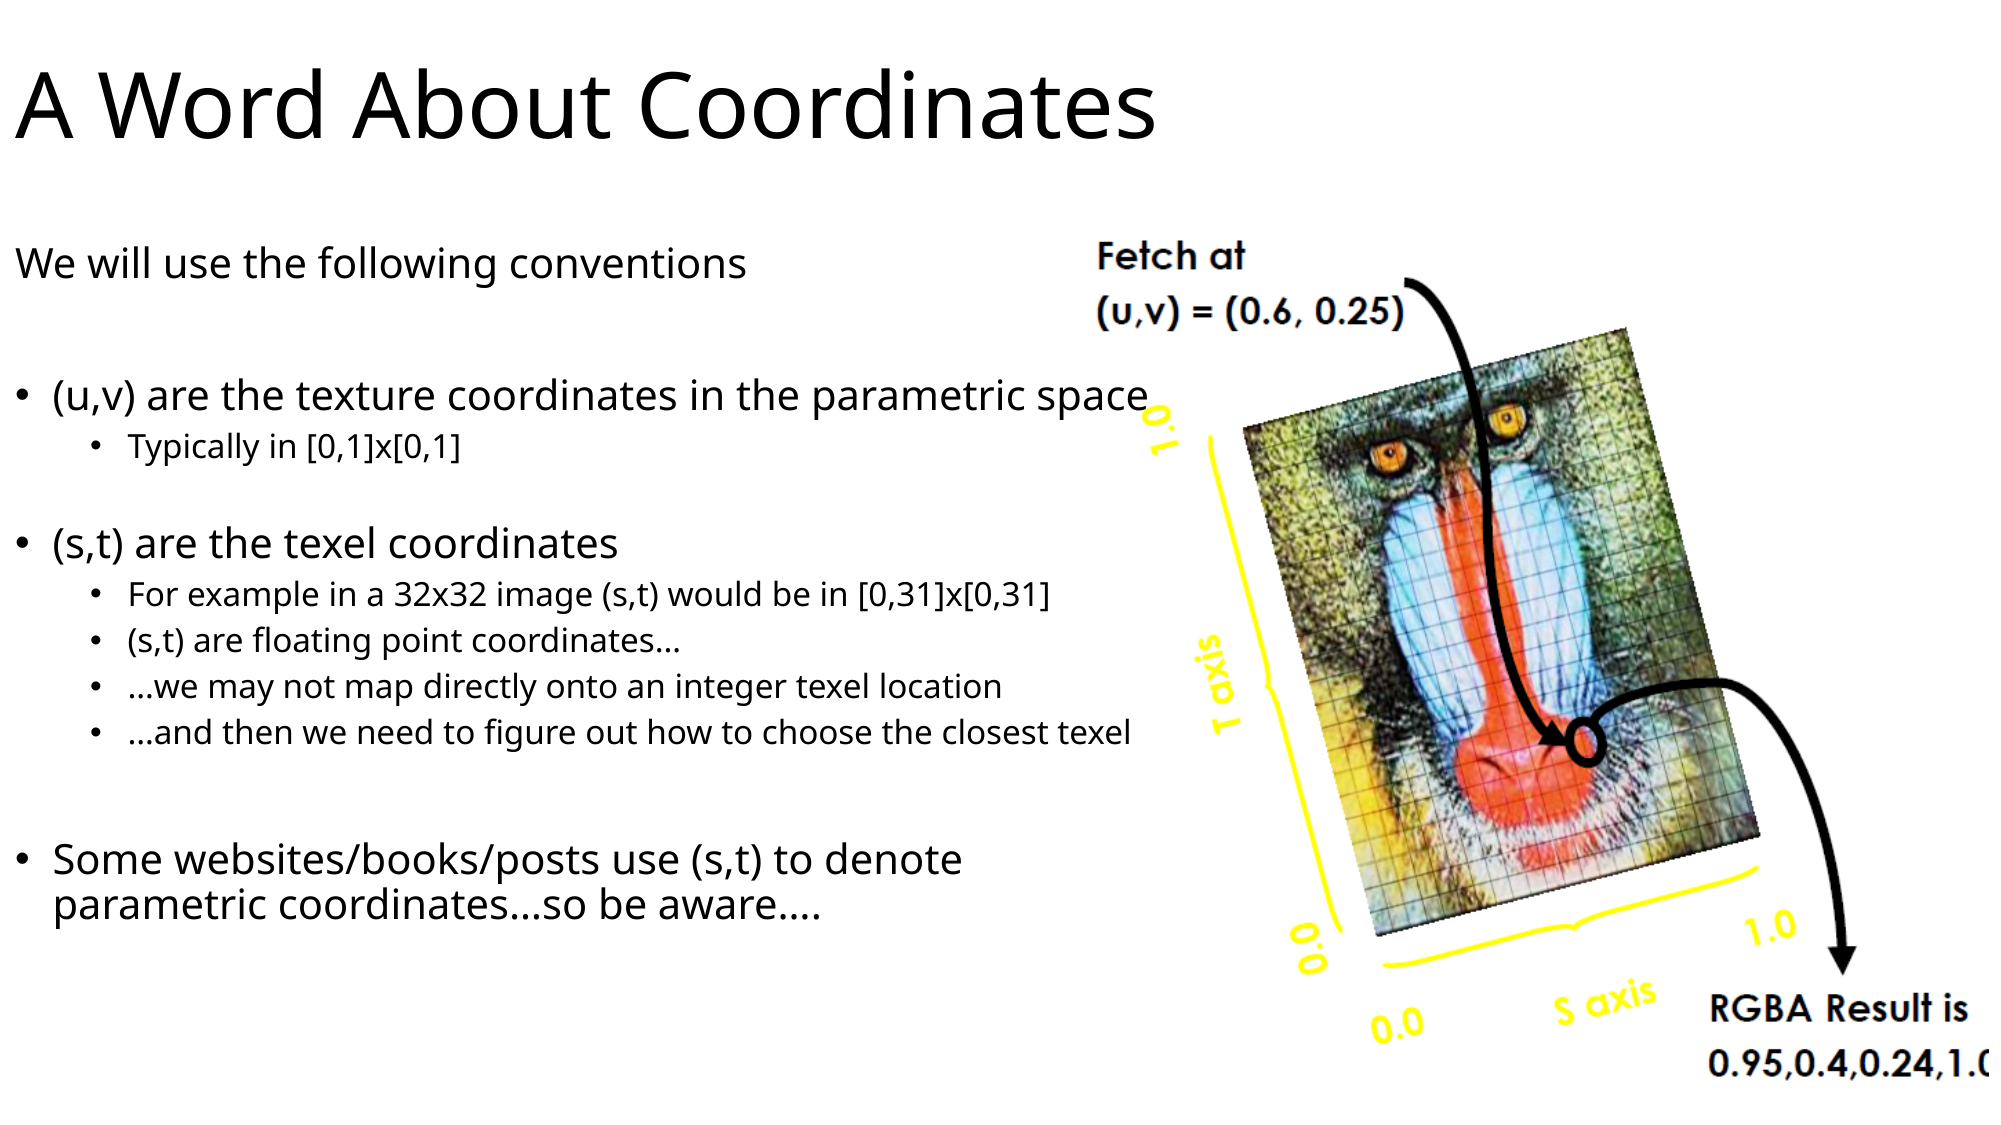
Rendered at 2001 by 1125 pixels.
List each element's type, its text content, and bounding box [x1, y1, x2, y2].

title A Word About Coordinates [0, 0, 1725, 218]
list We will use the following conventions (u,v) are the texture coordinates in the parametric space Typically in [0,1]x[0,1] (s,t) are the texel coordinates For example in a 32x32 image (s,t) would be in [0,31]x[0,31] (s,t) are floating point coordinates… …we may not map directly onto an integer texel location …and then we need to figure out how to choose the closest texel Some websites/books/posts use (s,t) to denote parametric coordinates…so be aware…. [0, 234, 1079, 1054]
picture [1079, 205, 1990, 1083]
